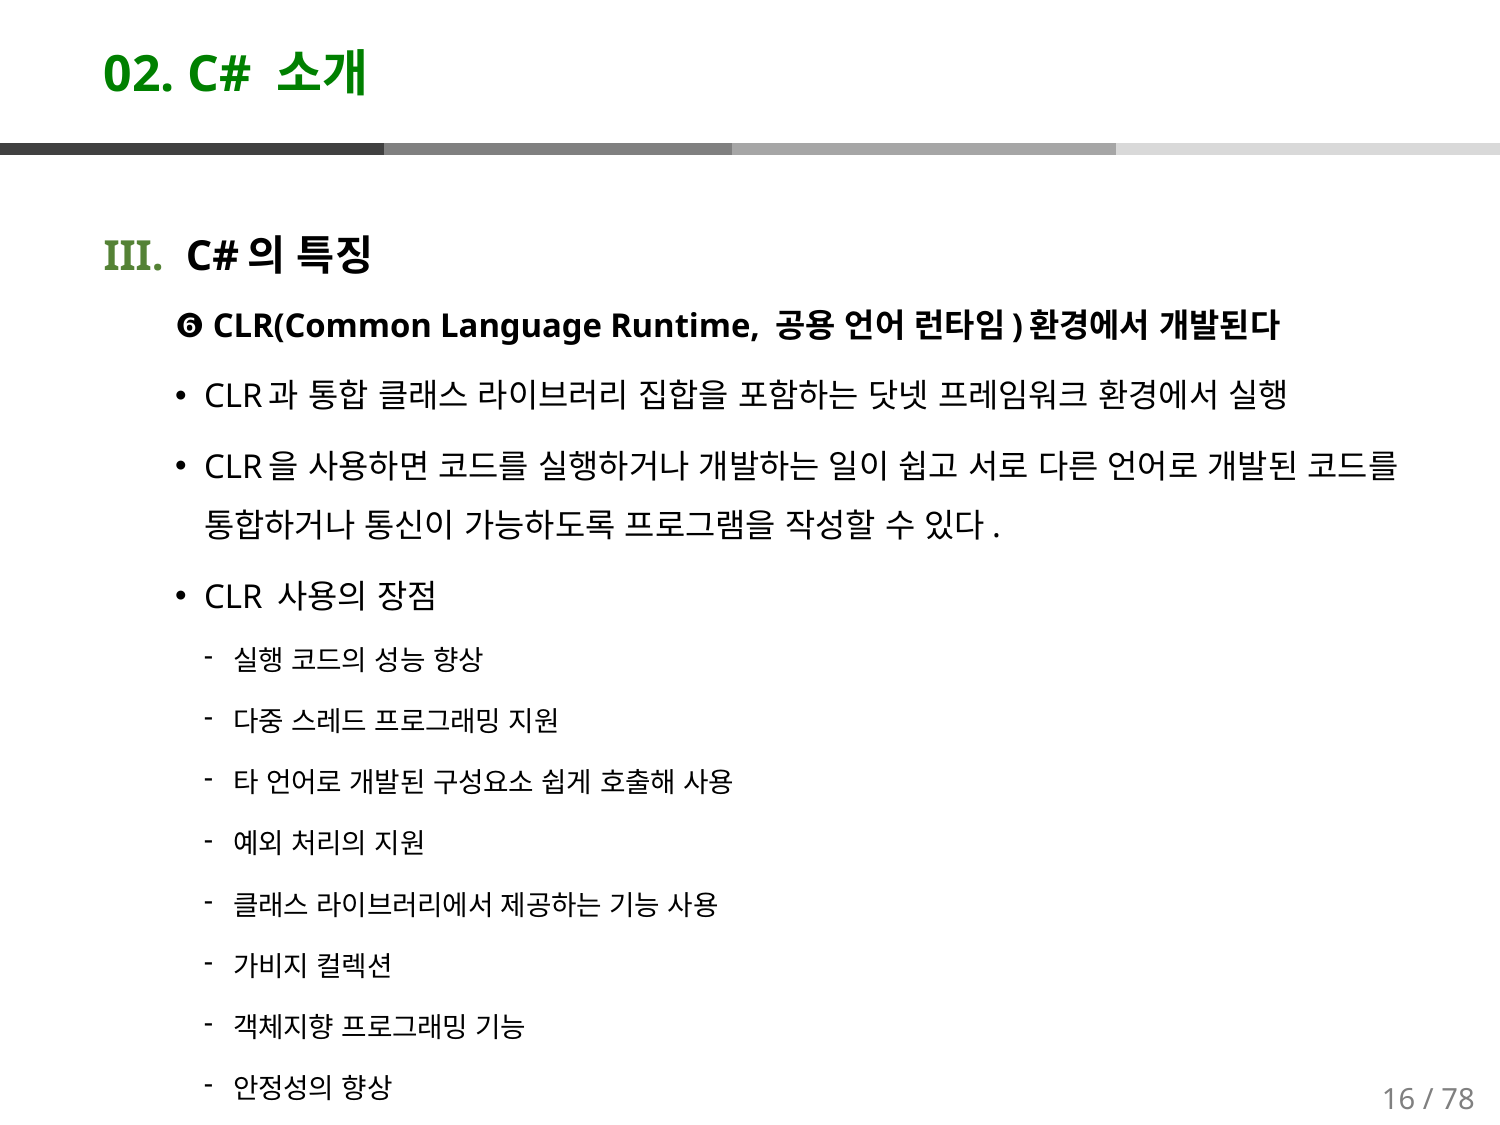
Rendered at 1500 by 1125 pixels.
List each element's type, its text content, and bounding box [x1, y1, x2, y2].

list C#의 특징 ❻ CLR(Common Language Runtime, 공용 언어 런타임)환경에서 개발된다 CLR과 통합 클래스 라이브러리 집합을 포함하는 닷넷 프레임워크 환경에서 실행 CLR을 사용하면 코드를 실행하거나 개발하는 일이 쉽고 서로 다른 언어로 개발된 코드를 통합하거나 통신이 가능하도록 프로그램을 작성할 수 있다. CLR 사용의 장점 실행 코드의 성능 향상 다중 스레드 프로그래밍 지원 타 언어로 개발된 구성요소 쉽게 호출해 사용 예외 처리의 지원 클래스 라이브러리에서 제공하는 기능 사용 가비지 컬렉션 객체지향 프로그래밍 기능 안정성의 향상 [88, 196, 1471, 1118]
title 02. C# 소개 [88, 30, 1400, 121]
